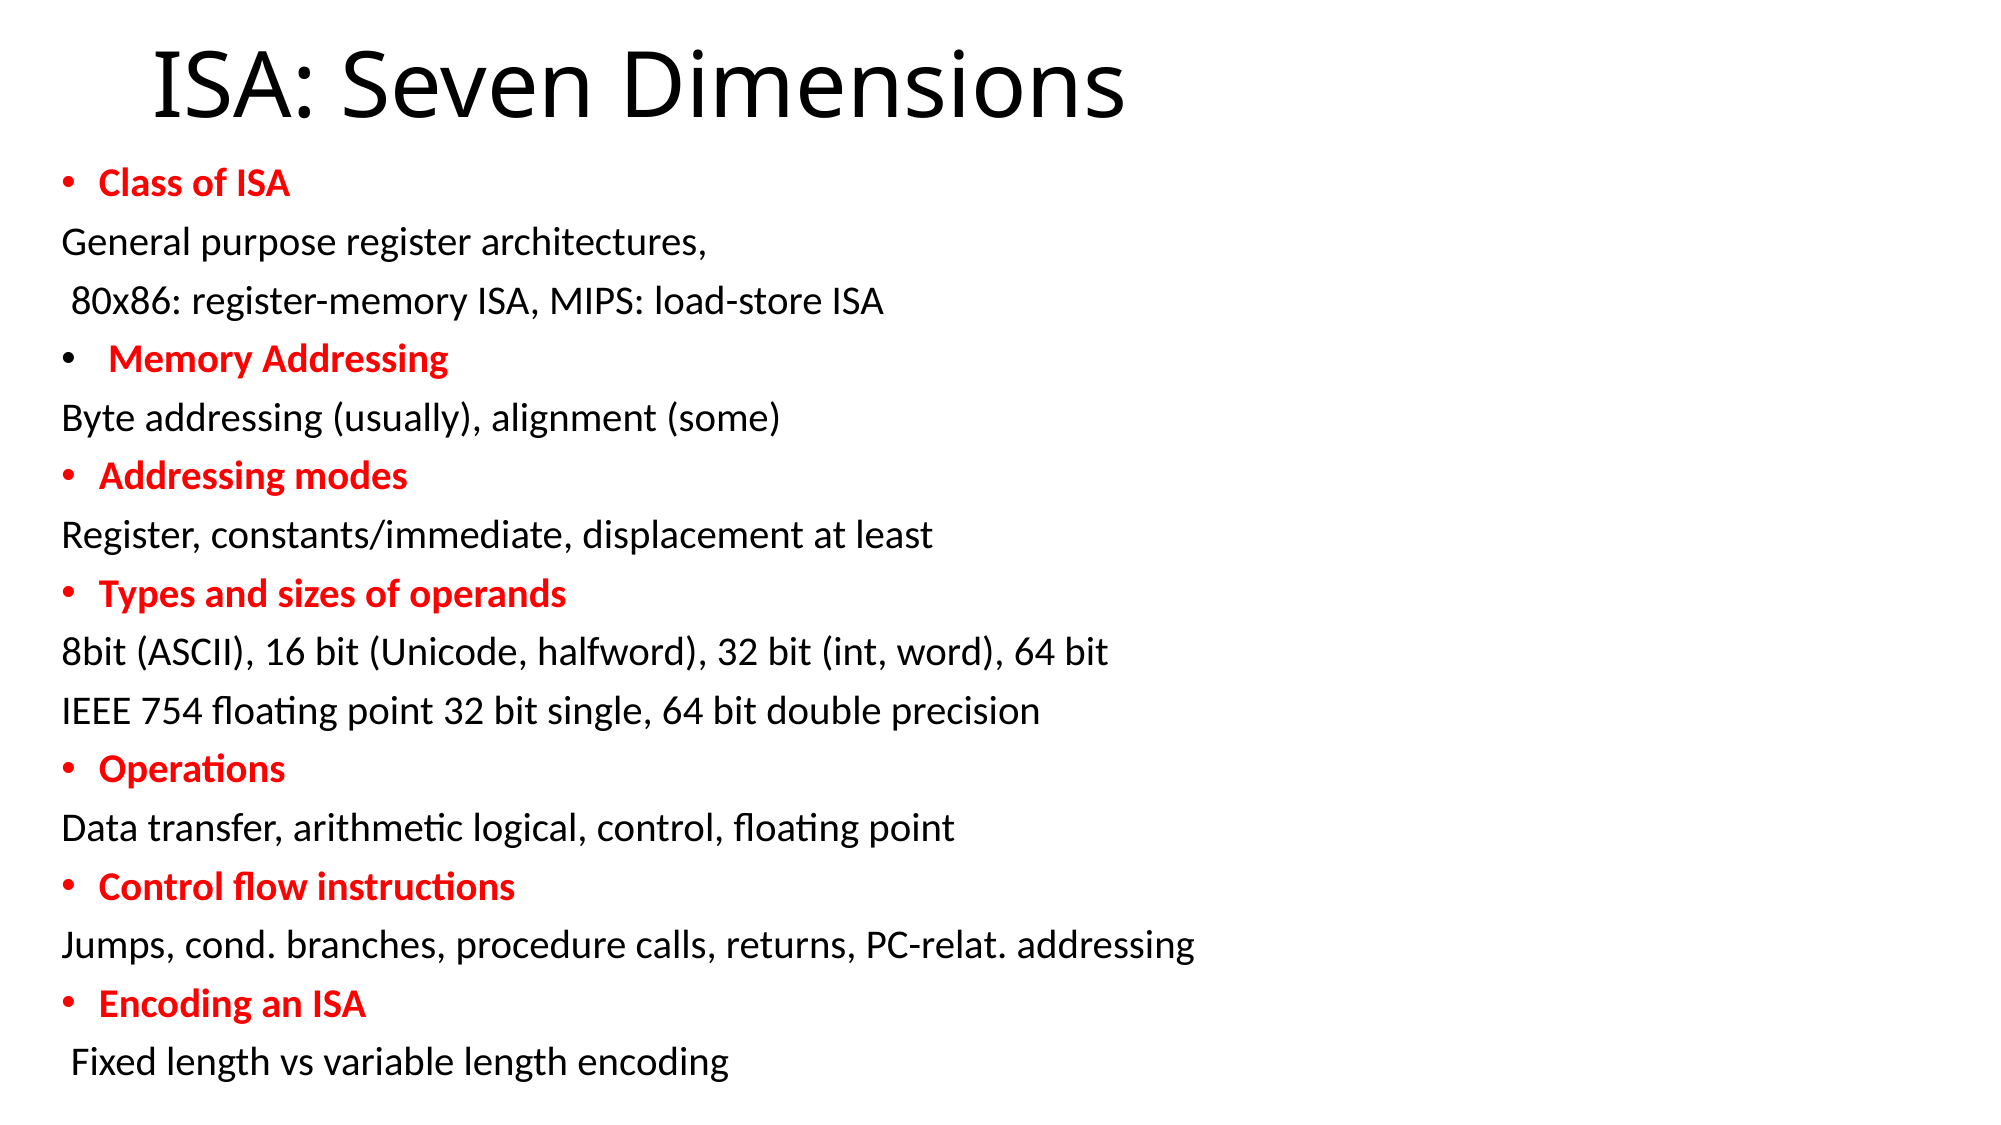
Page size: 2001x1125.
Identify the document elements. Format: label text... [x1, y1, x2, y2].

list Class of ISA General purpose register architectures, 80x86: register-memory ISA, MIPS: load-store ISA Memory Addressing Byte addressing (usually), alignment (some) Addressing modes Register, constants/immediate, displacement at least Types and sizes of operands 8bit (ASCII), 16 bit (Unicode, halfword), 32 bit (int, word), 64 bit IEEE 754 floating point 32 bit single, 64 bit double precision Operations Data transfer, arithmetic logical, control, floating point Control flow instructions Jumps, cond. branches, procedure calls, returns, PC-relat. addressing Encoding an ISA Fixed length vs variable length encoding [46, 154, 1863, 1097]
title ISA: Seven Dimensions [137, 21, 1863, 154]
